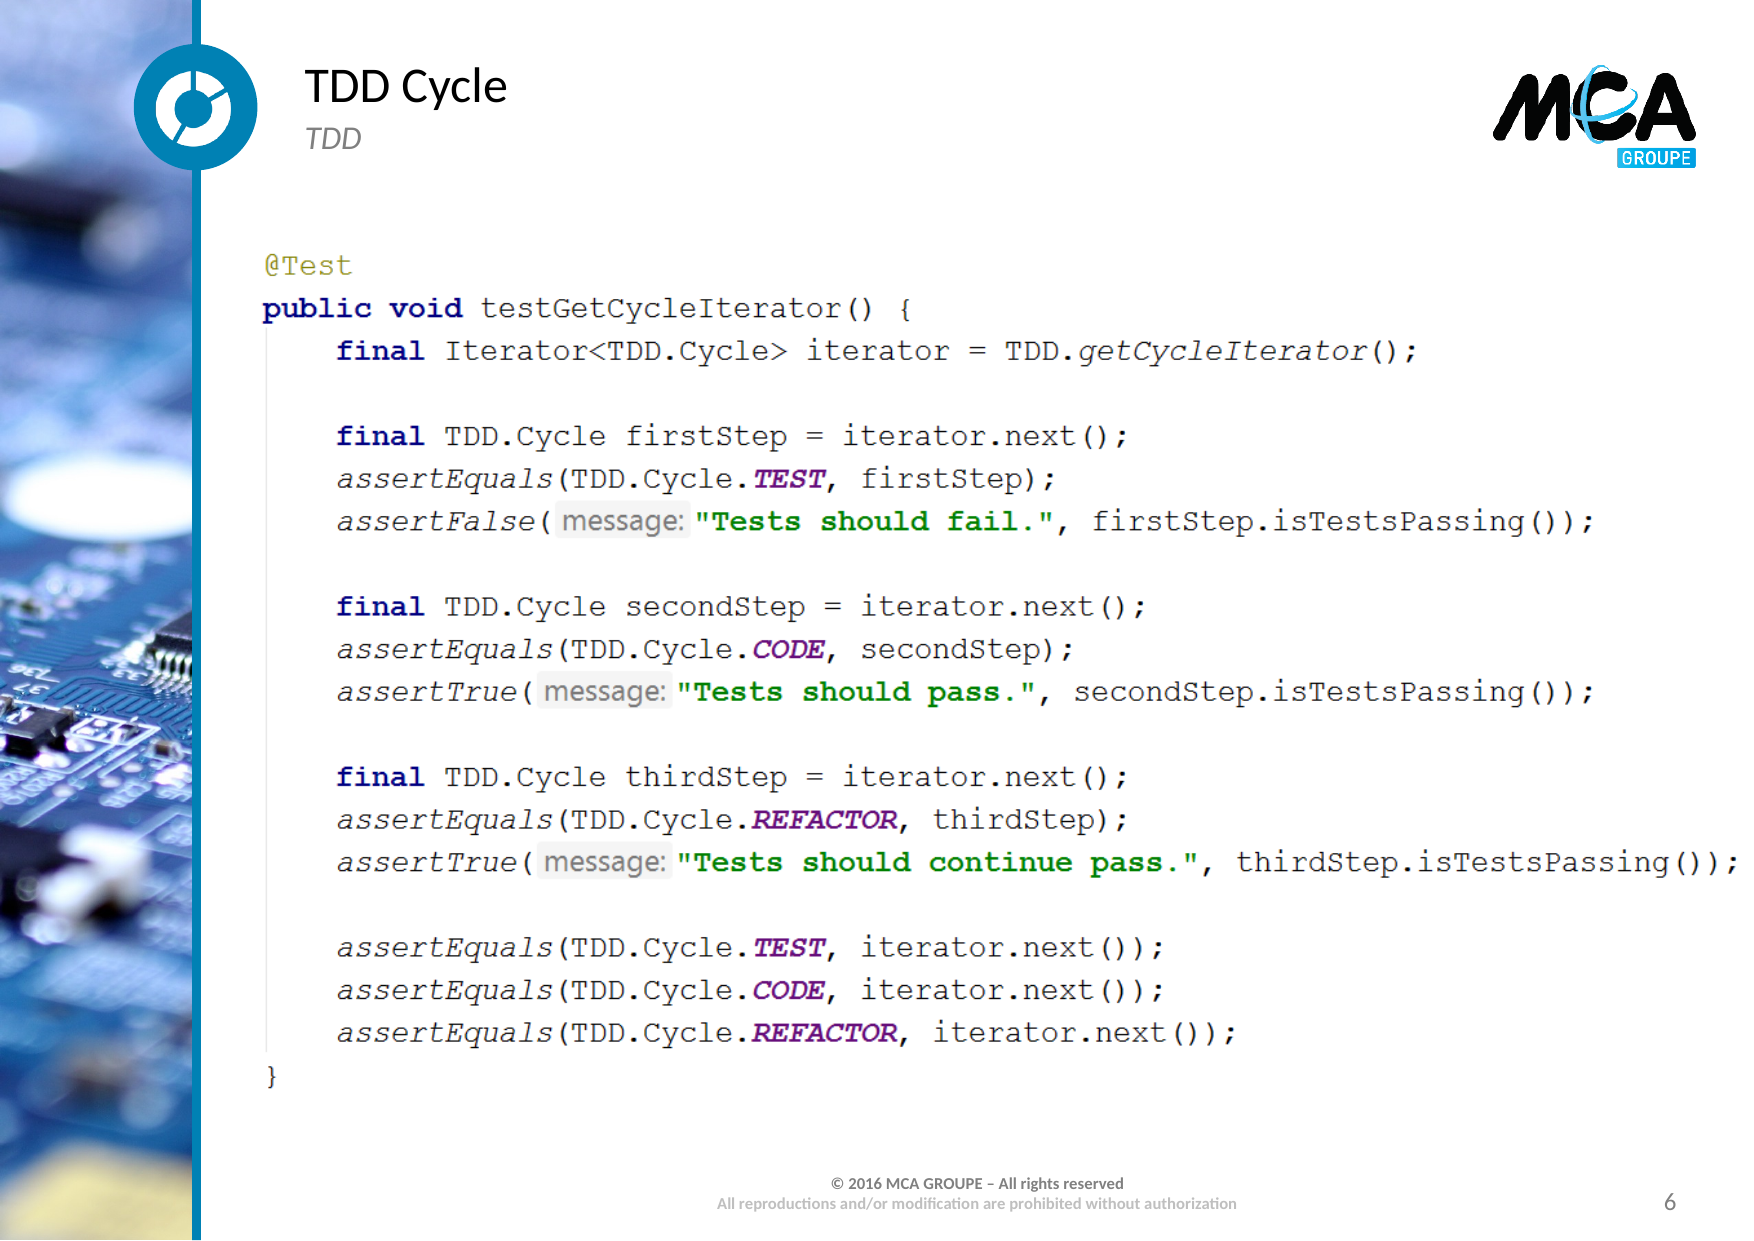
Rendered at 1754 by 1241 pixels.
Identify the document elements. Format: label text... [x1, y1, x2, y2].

picture [209, 226, 1754, 1140]
title TDD Cycle [289, 51, 1380, 113]
picture [196, 72, 223, 96]
picture [1473, 43, 1716, 189]
picture [0, 0, 191, 1240]
list TDD [289, 113, 1380, 166]
picture [156, 72, 190, 139]
picture [178, 93, 230, 146]
